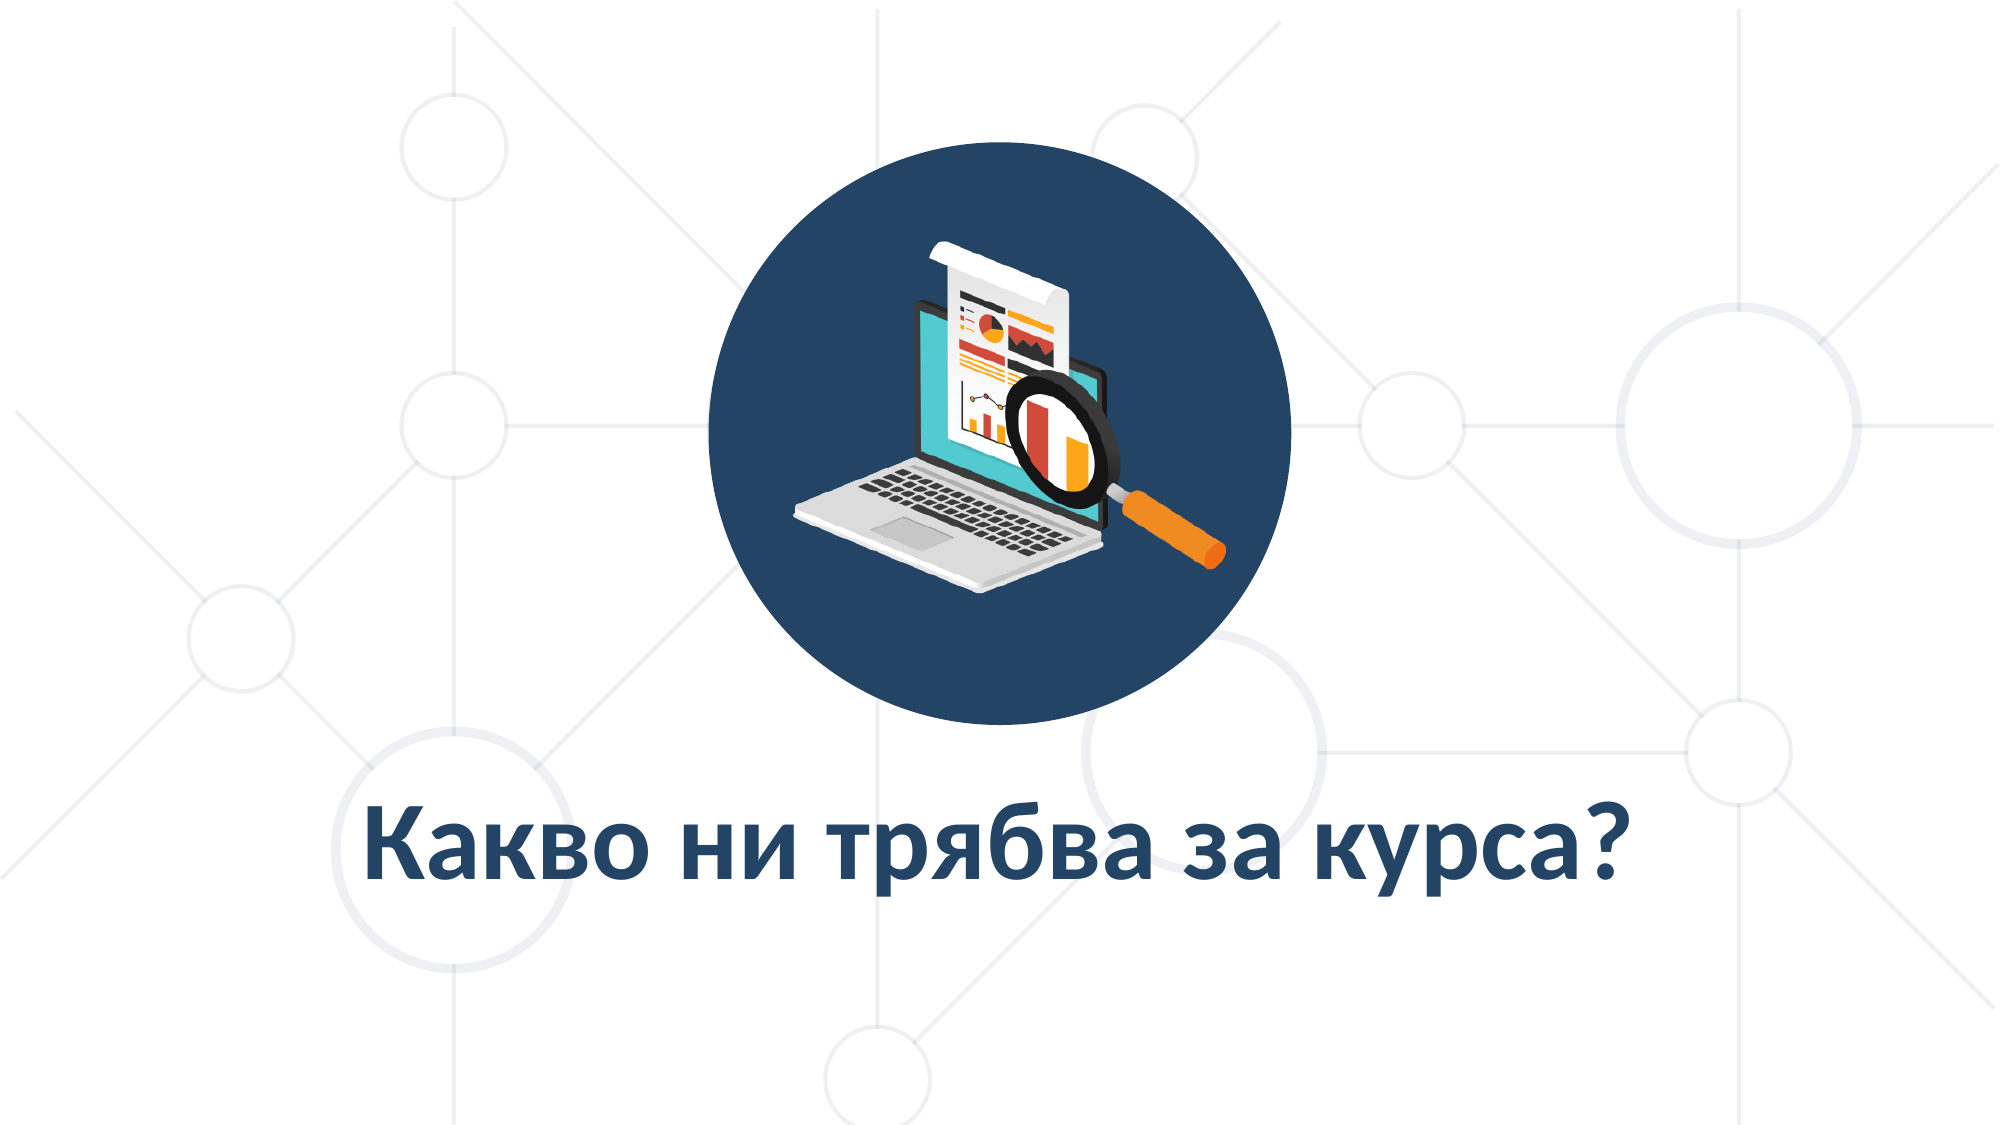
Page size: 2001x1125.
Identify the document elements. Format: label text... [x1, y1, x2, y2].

picture [774, 230, 1241, 598]
title Какво ни трябва за курса? [100, 771, 1900, 898]
